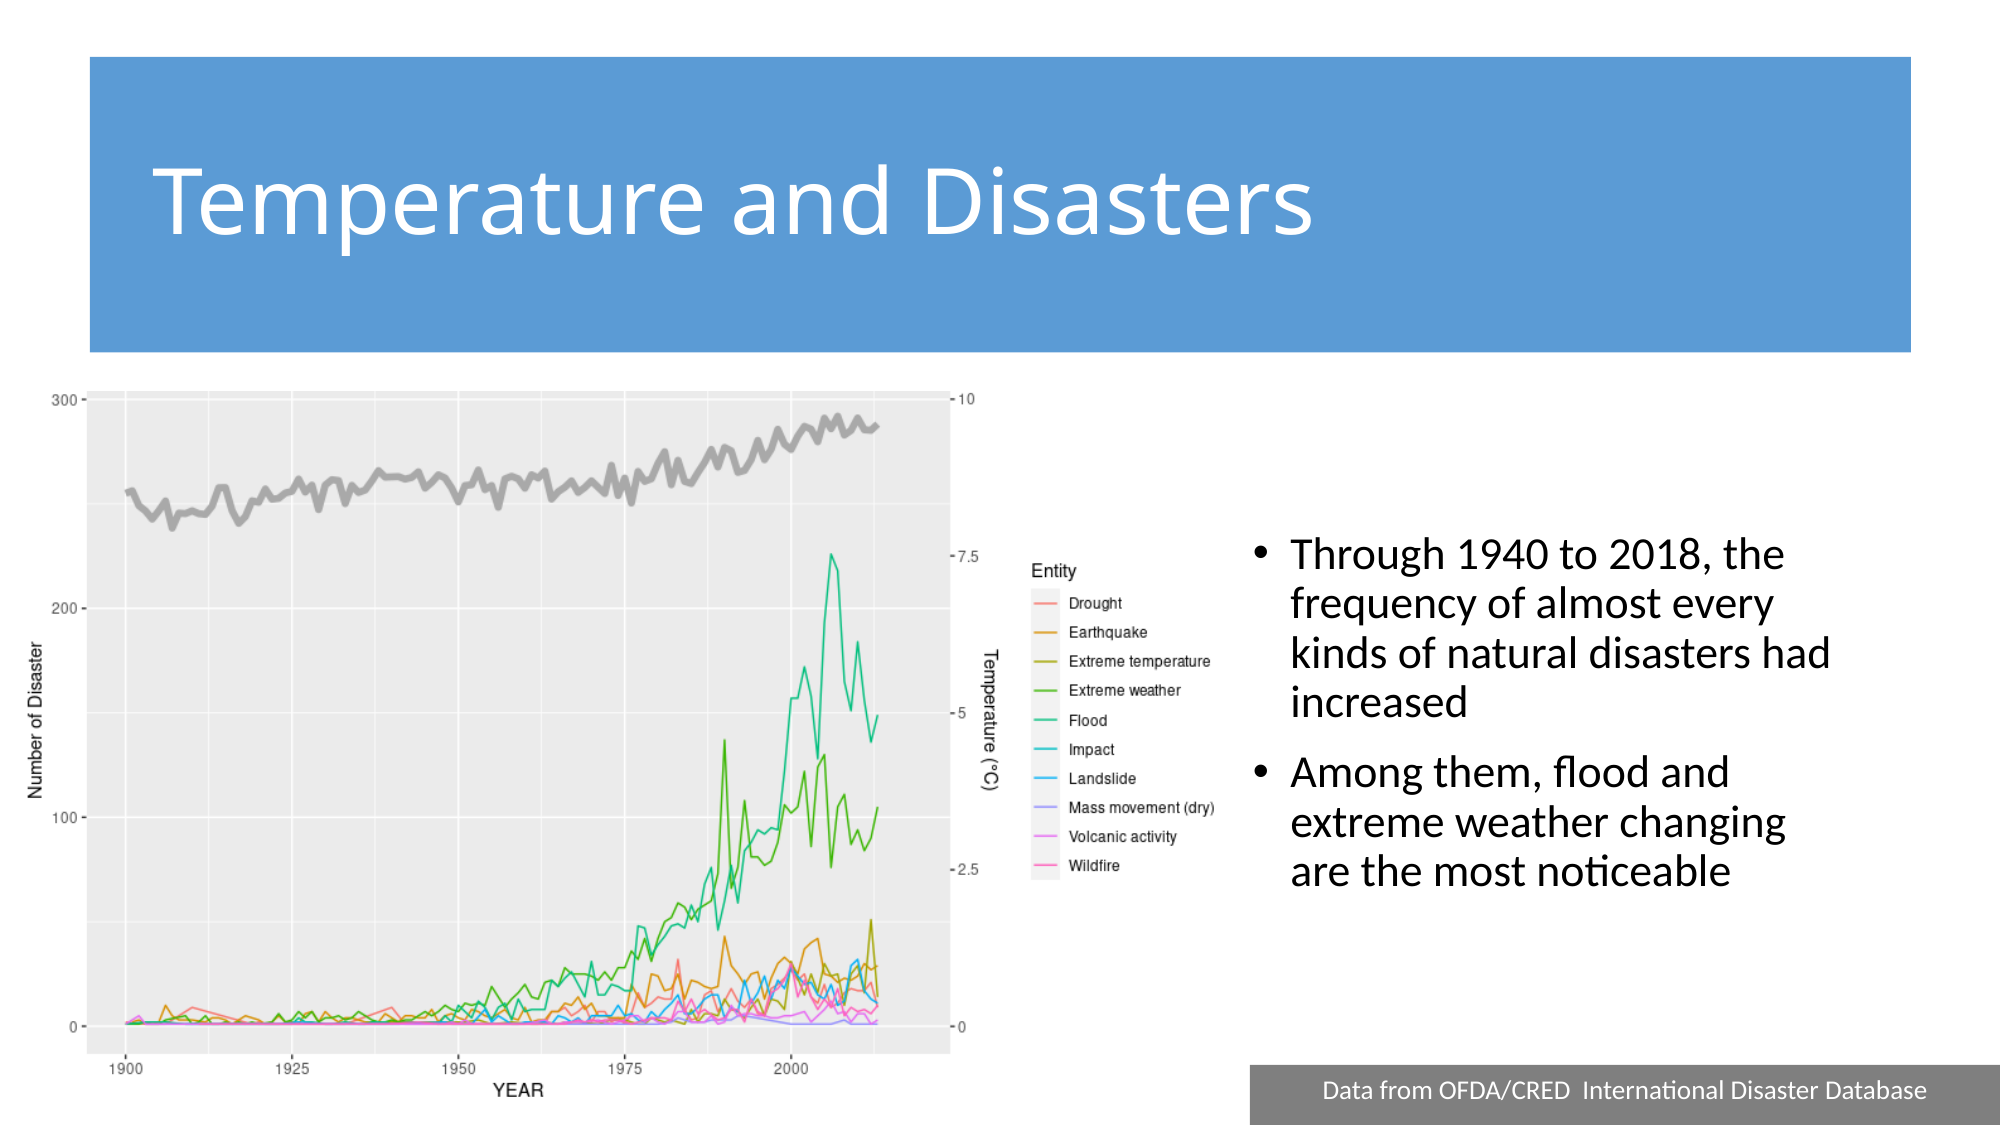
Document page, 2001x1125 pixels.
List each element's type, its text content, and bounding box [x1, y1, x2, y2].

picture [19, 391, 1229, 1102]
text_box [89, 56, 1912, 353]
title Temperature and Disasters [137, 96, 1863, 314]
text_box Data from OFDA/CRED International Disaster Database [1249, 1064, 2000, 1125]
text_box Through 1940 to 2018, the frequency of almost every kinds of natural disasters had increased Among them, flood and extreme weather changing are the most noticeable [1237, 412, 1862, 1014]
